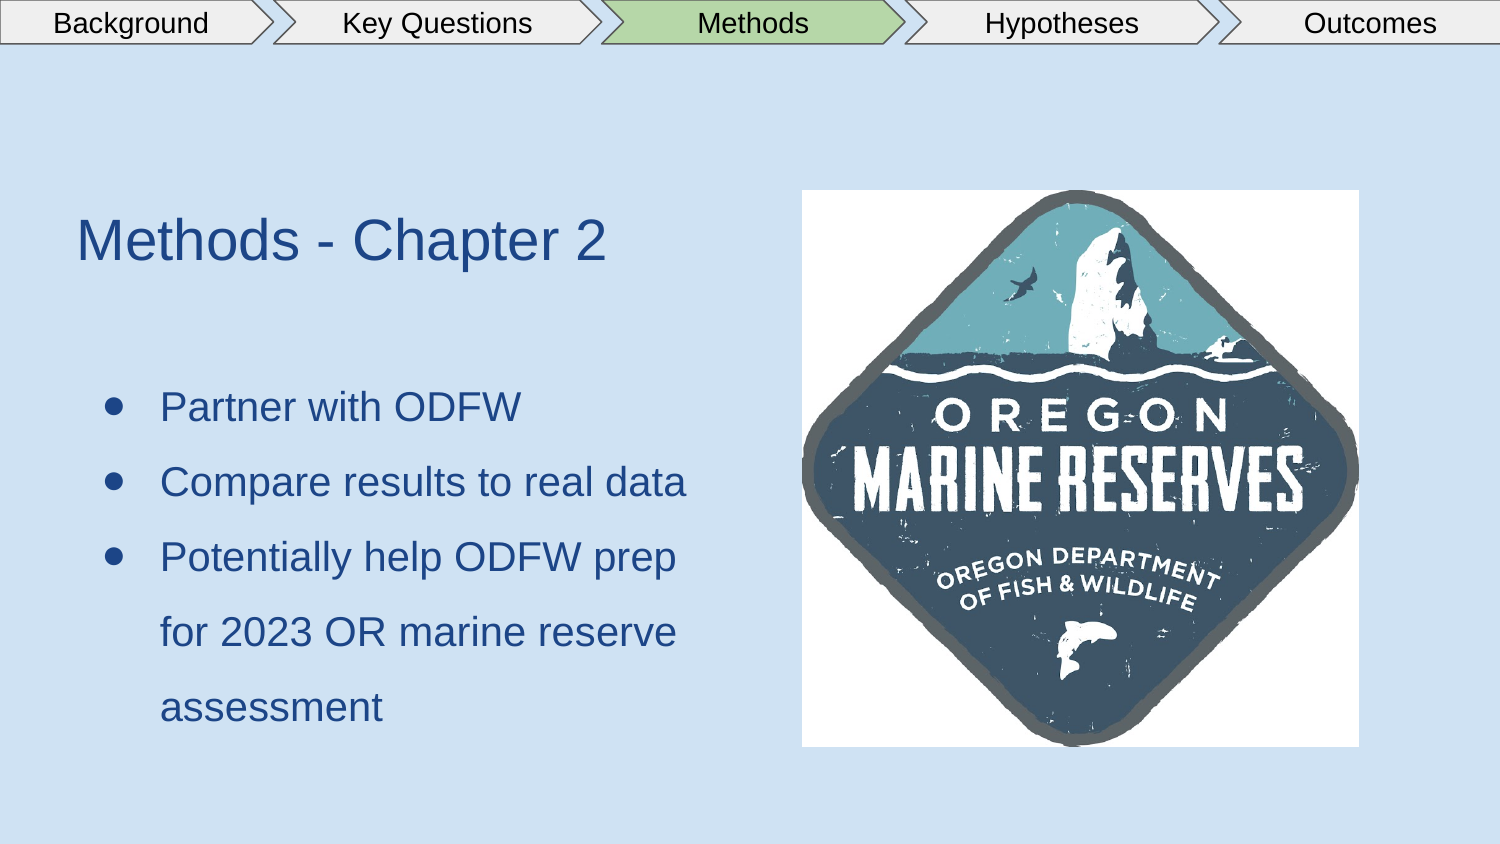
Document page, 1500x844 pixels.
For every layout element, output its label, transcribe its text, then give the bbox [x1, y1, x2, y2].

picture [802, 190, 1359, 747]
text_box Methods [601, 0, 906, 44]
title Methods - Chapter 2 [61, 186, 761, 281]
text_box Key Questions [273, 0, 602, 44]
text_box Hypotheses [905, 0, 1220, 44]
text_box Background [0, 0, 274, 44]
text_box Partner with ODFW Compare results to real data Potentially help ODFW prep for 2023 OR marine reserve assessment [69, 339, 753, 730]
text_box Outcomes [1219, 0, 1500, 44]
